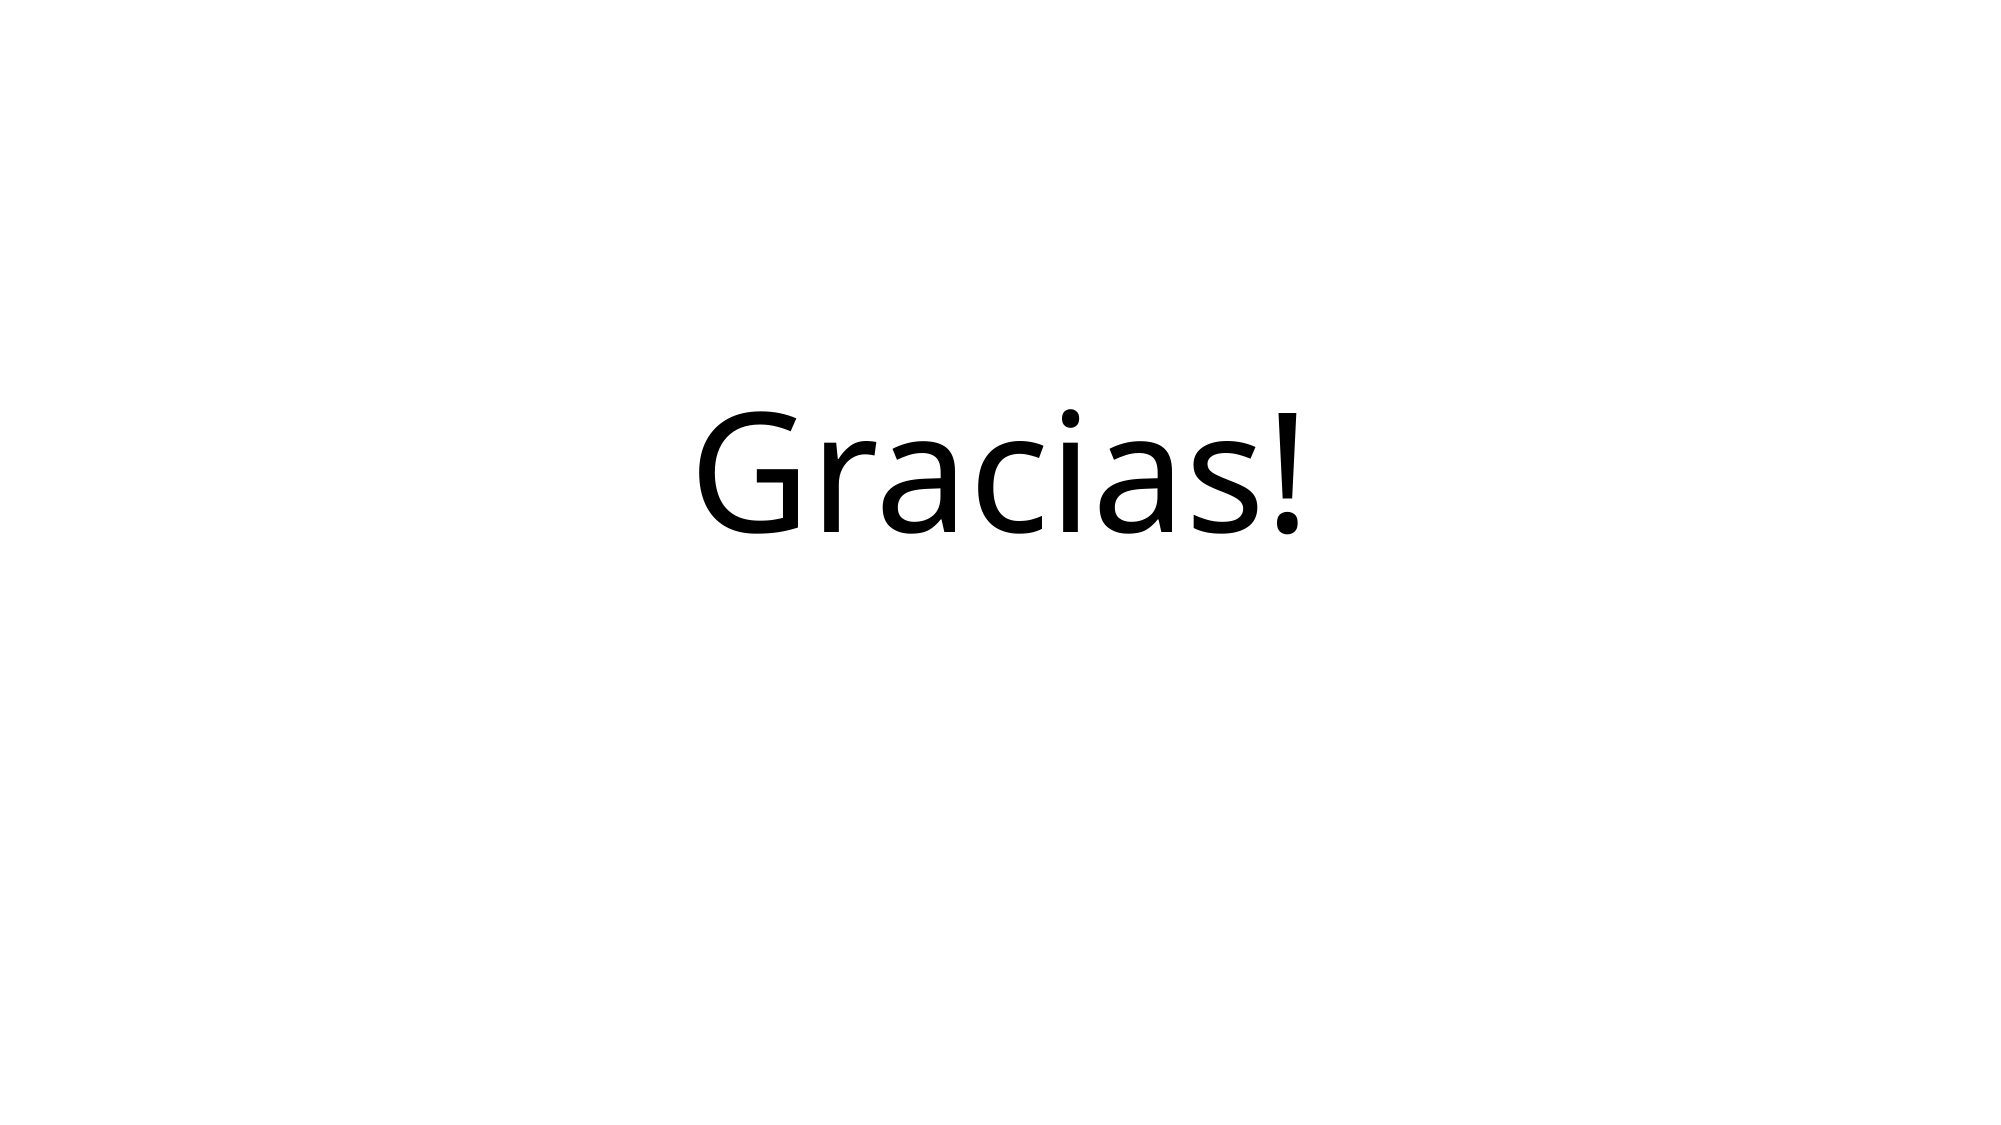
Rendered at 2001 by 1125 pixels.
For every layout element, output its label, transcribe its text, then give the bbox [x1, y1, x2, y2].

title Gracias! [249, 184, 1750, 576]
